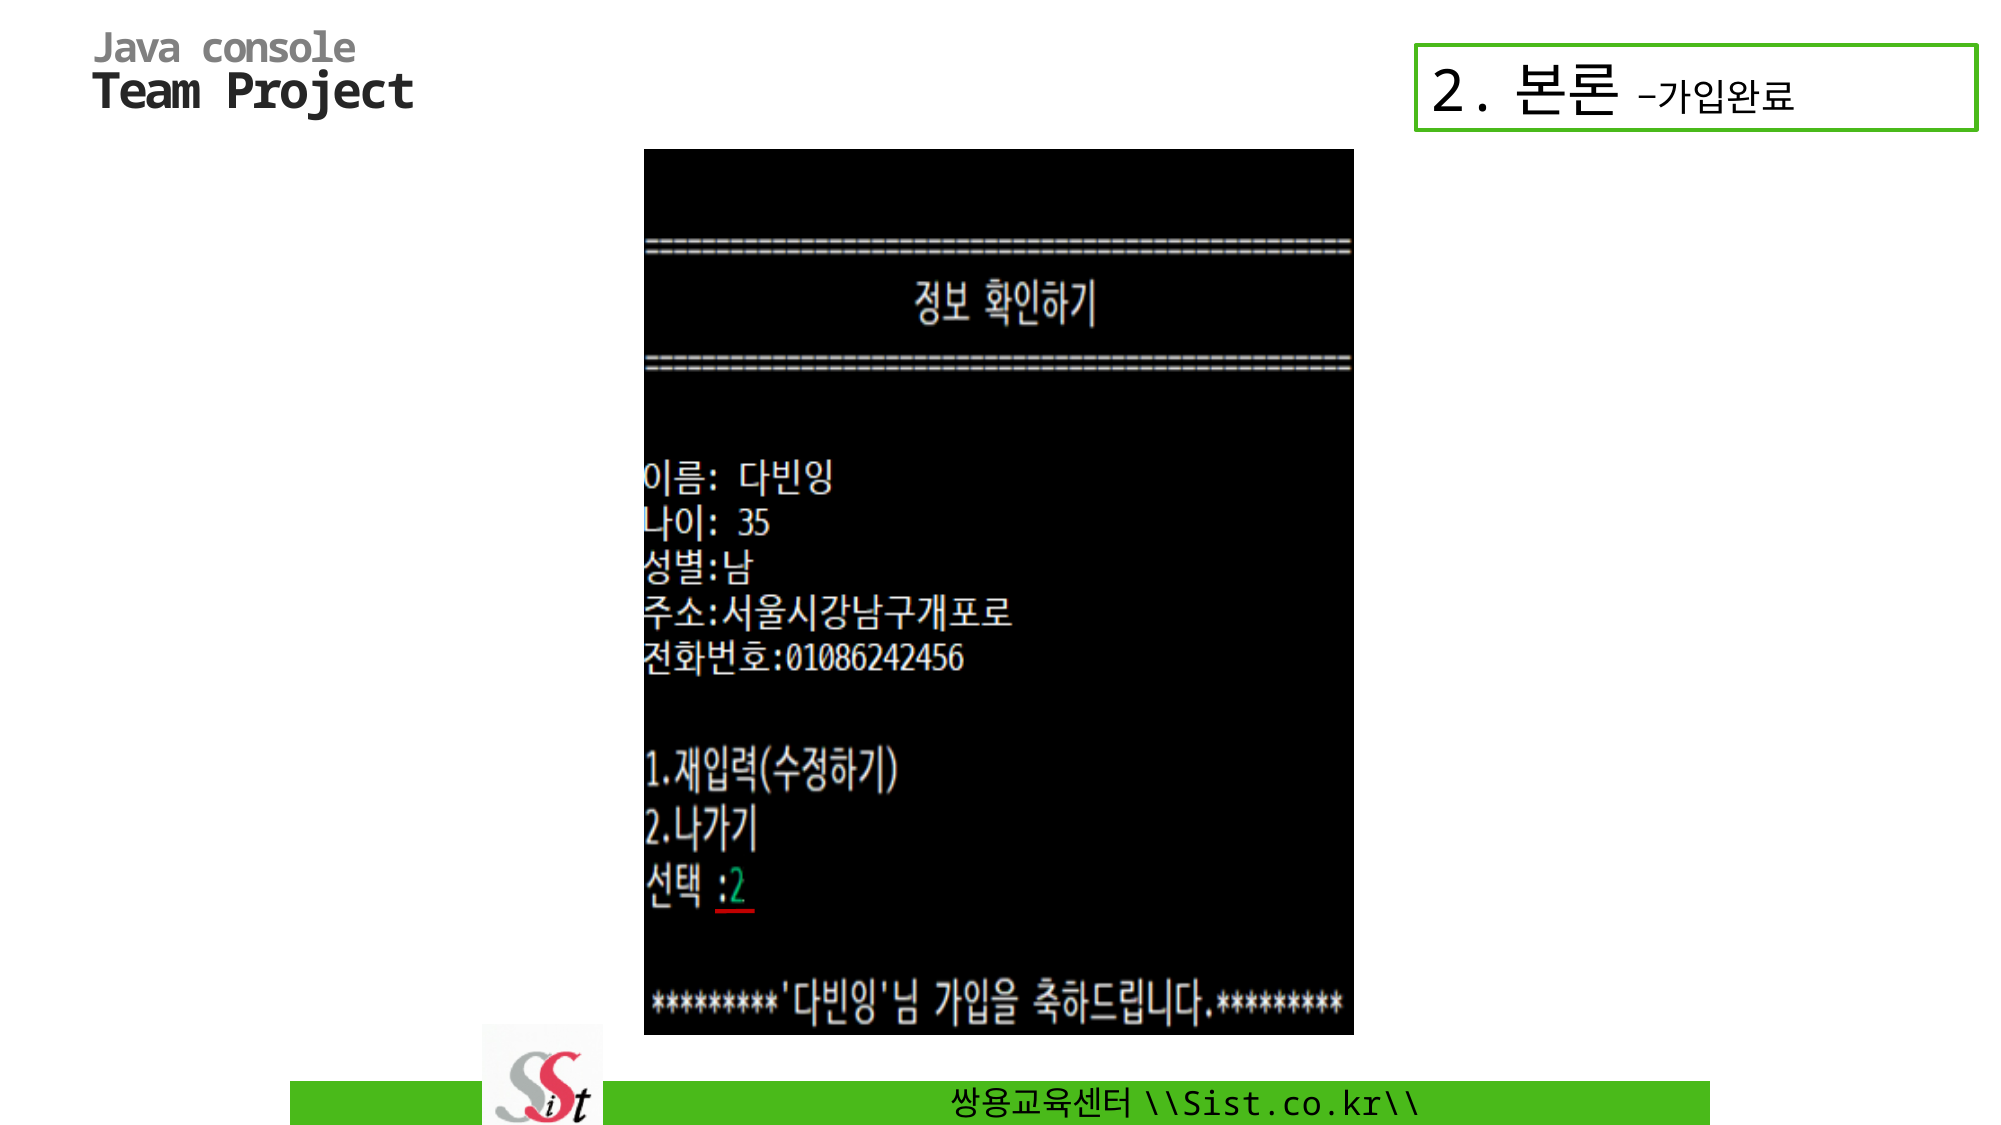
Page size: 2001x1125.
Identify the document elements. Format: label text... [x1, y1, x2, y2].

picture [644, 149, 1354, 1035]
text_box 2.본론 –가입완료 [1415, 45, 1977, 130]
picture [482, 1024, 603, 1125]
